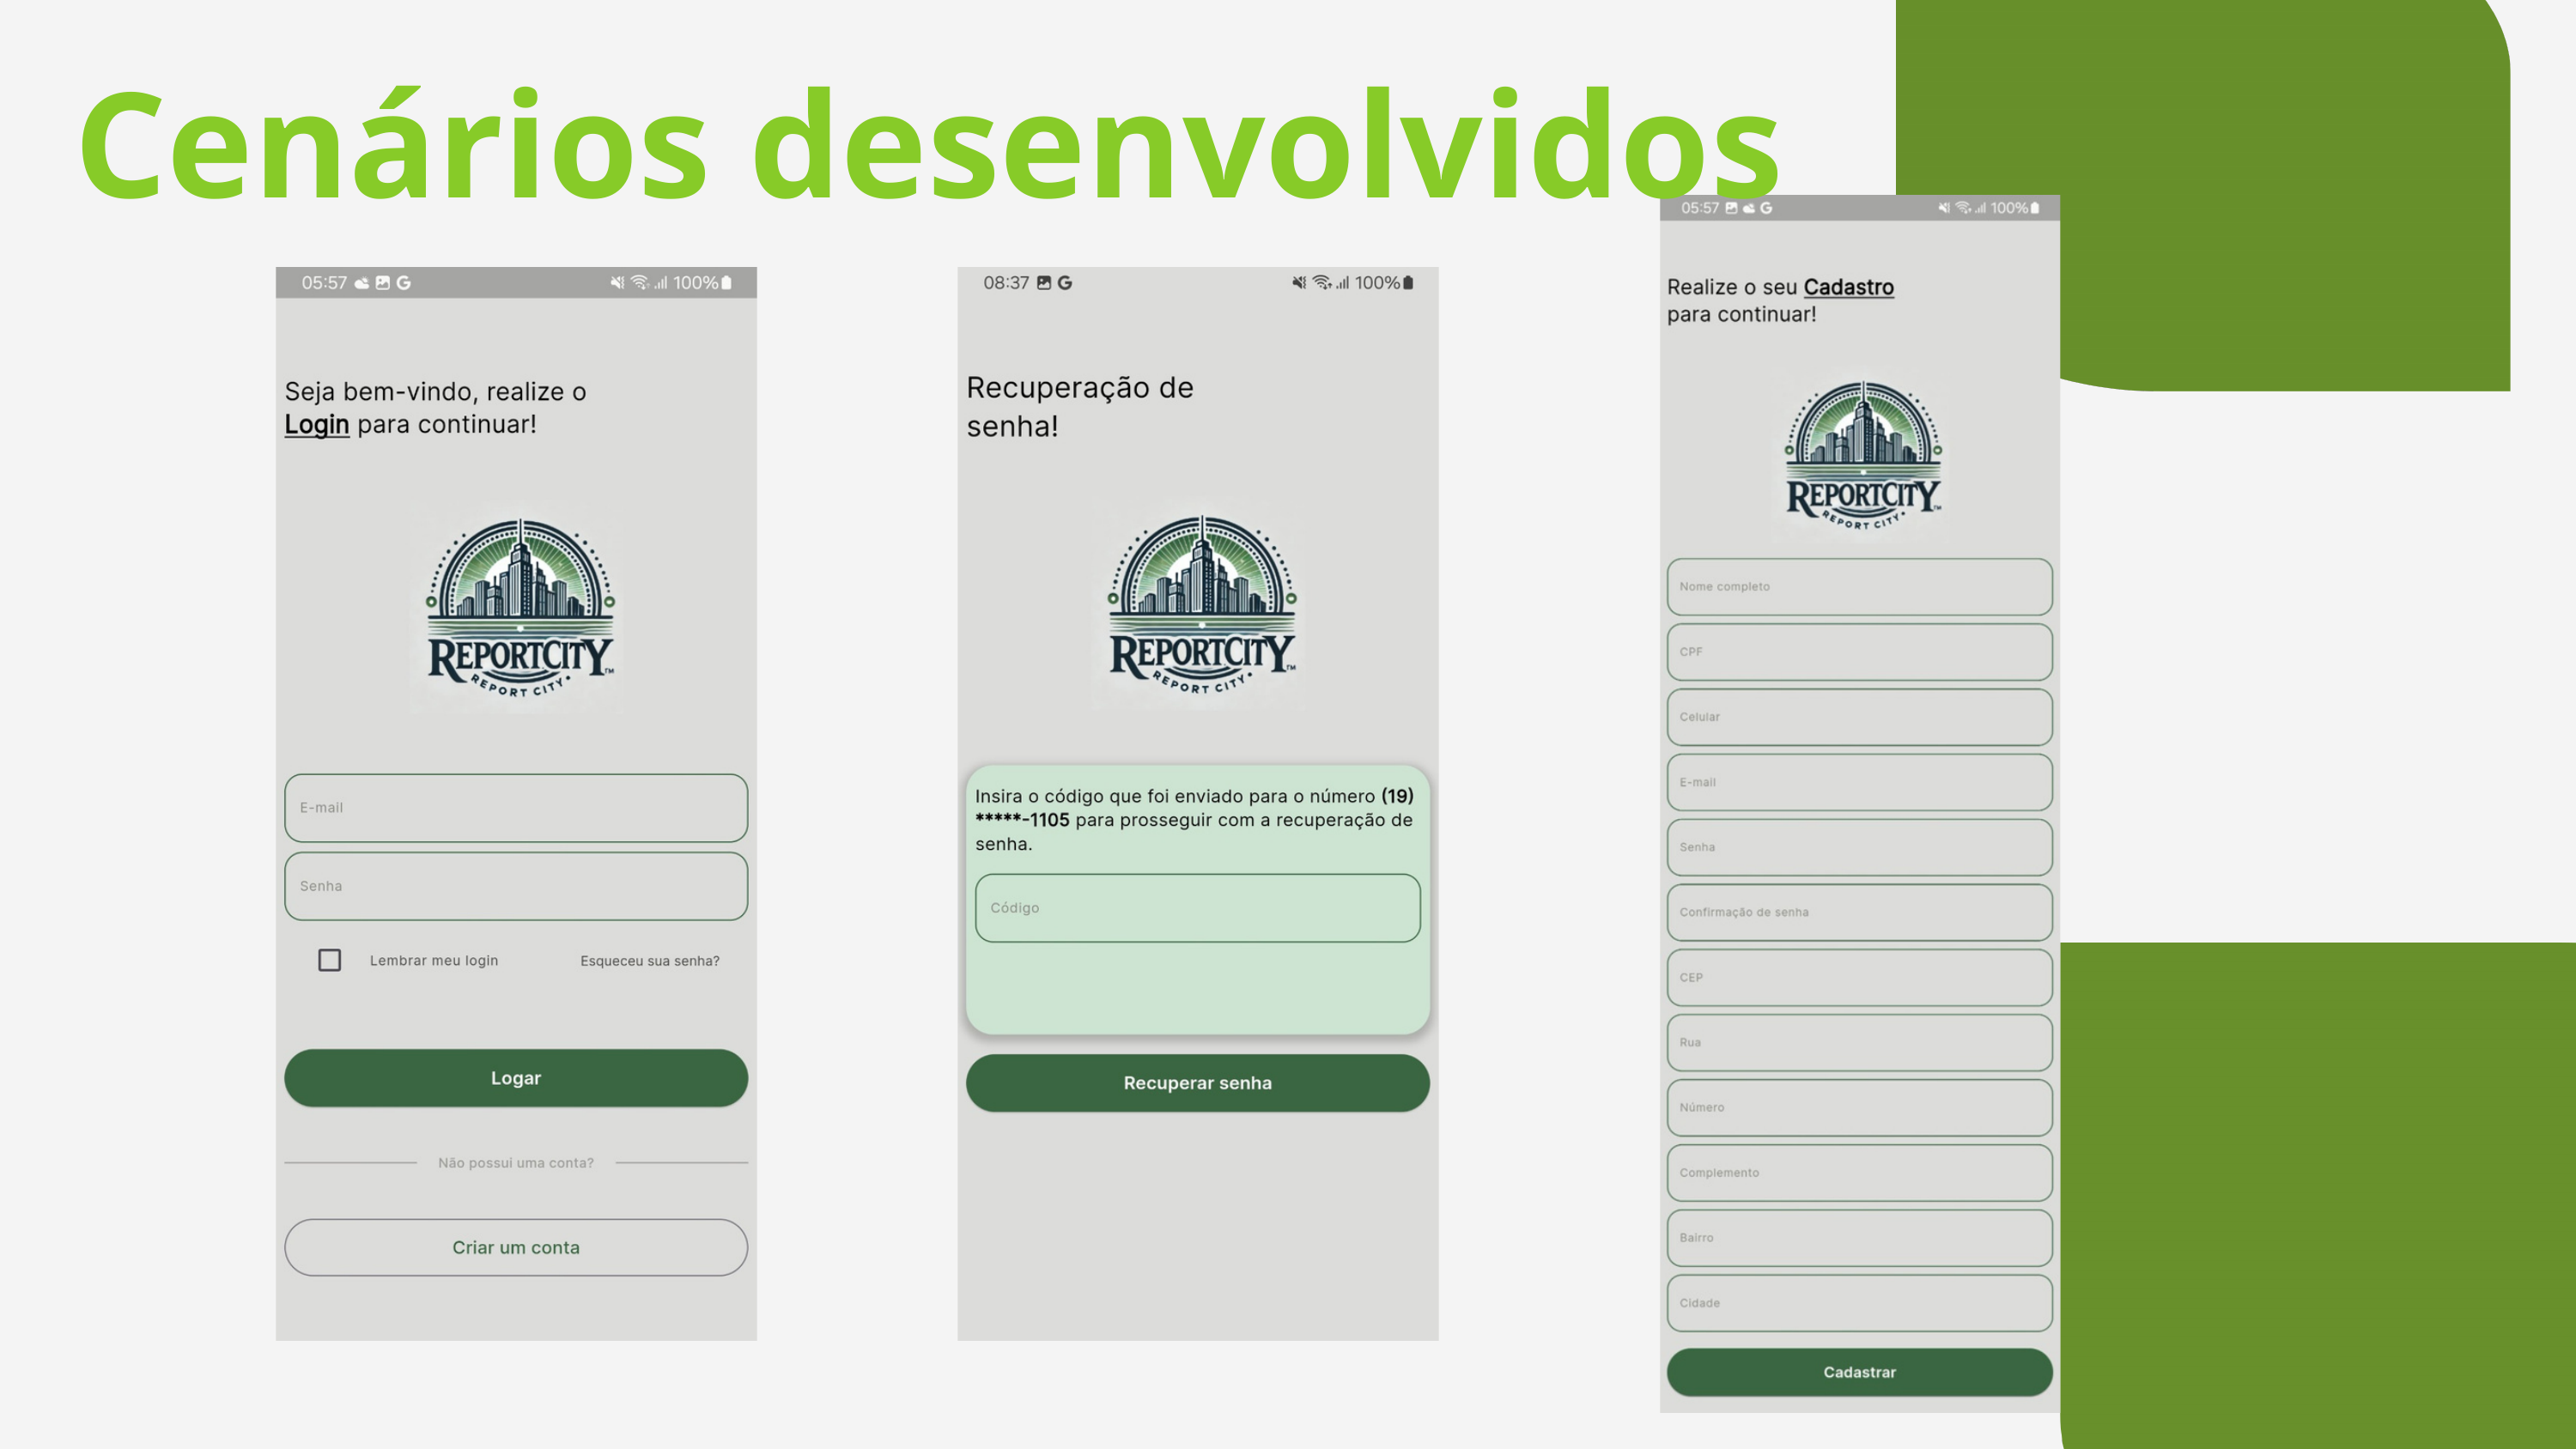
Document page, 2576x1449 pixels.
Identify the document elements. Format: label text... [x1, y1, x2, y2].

text_box Cenários desenvolvidos [0, 80, 1858, 227]
text_box [276, 267, 757, 1341]
text_box [1660, 195, 2061, 1413]
text_box [957, 267, 1439, 1341]
text_box [1896, 0, 2511, 391]
text_box [2060, 943, 2576, 1449]
